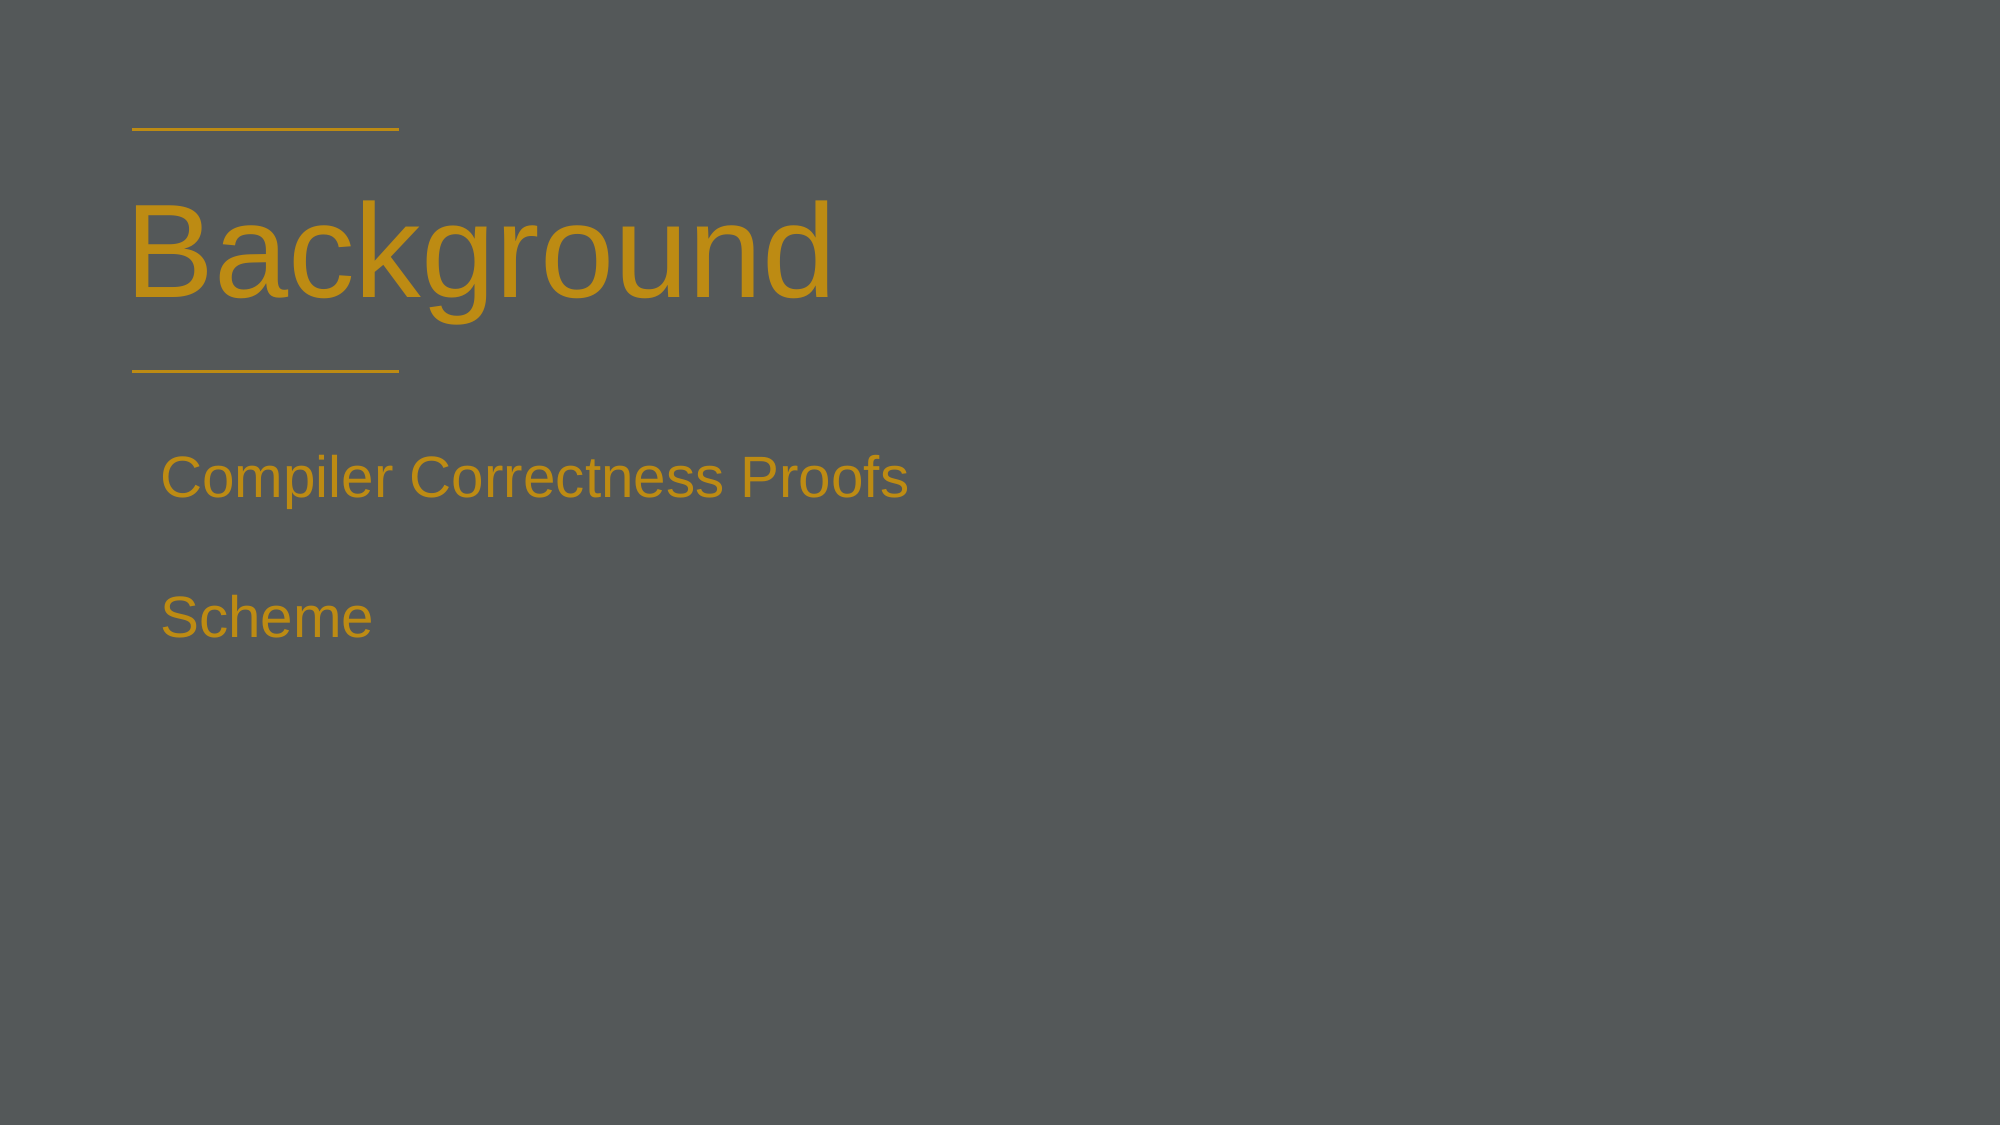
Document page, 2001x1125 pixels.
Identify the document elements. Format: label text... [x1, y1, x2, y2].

text_box Compiler Correctness Proofs Scheme [110, 432, 1836, 1062]
title Background [110, 7, 1868, 500]
